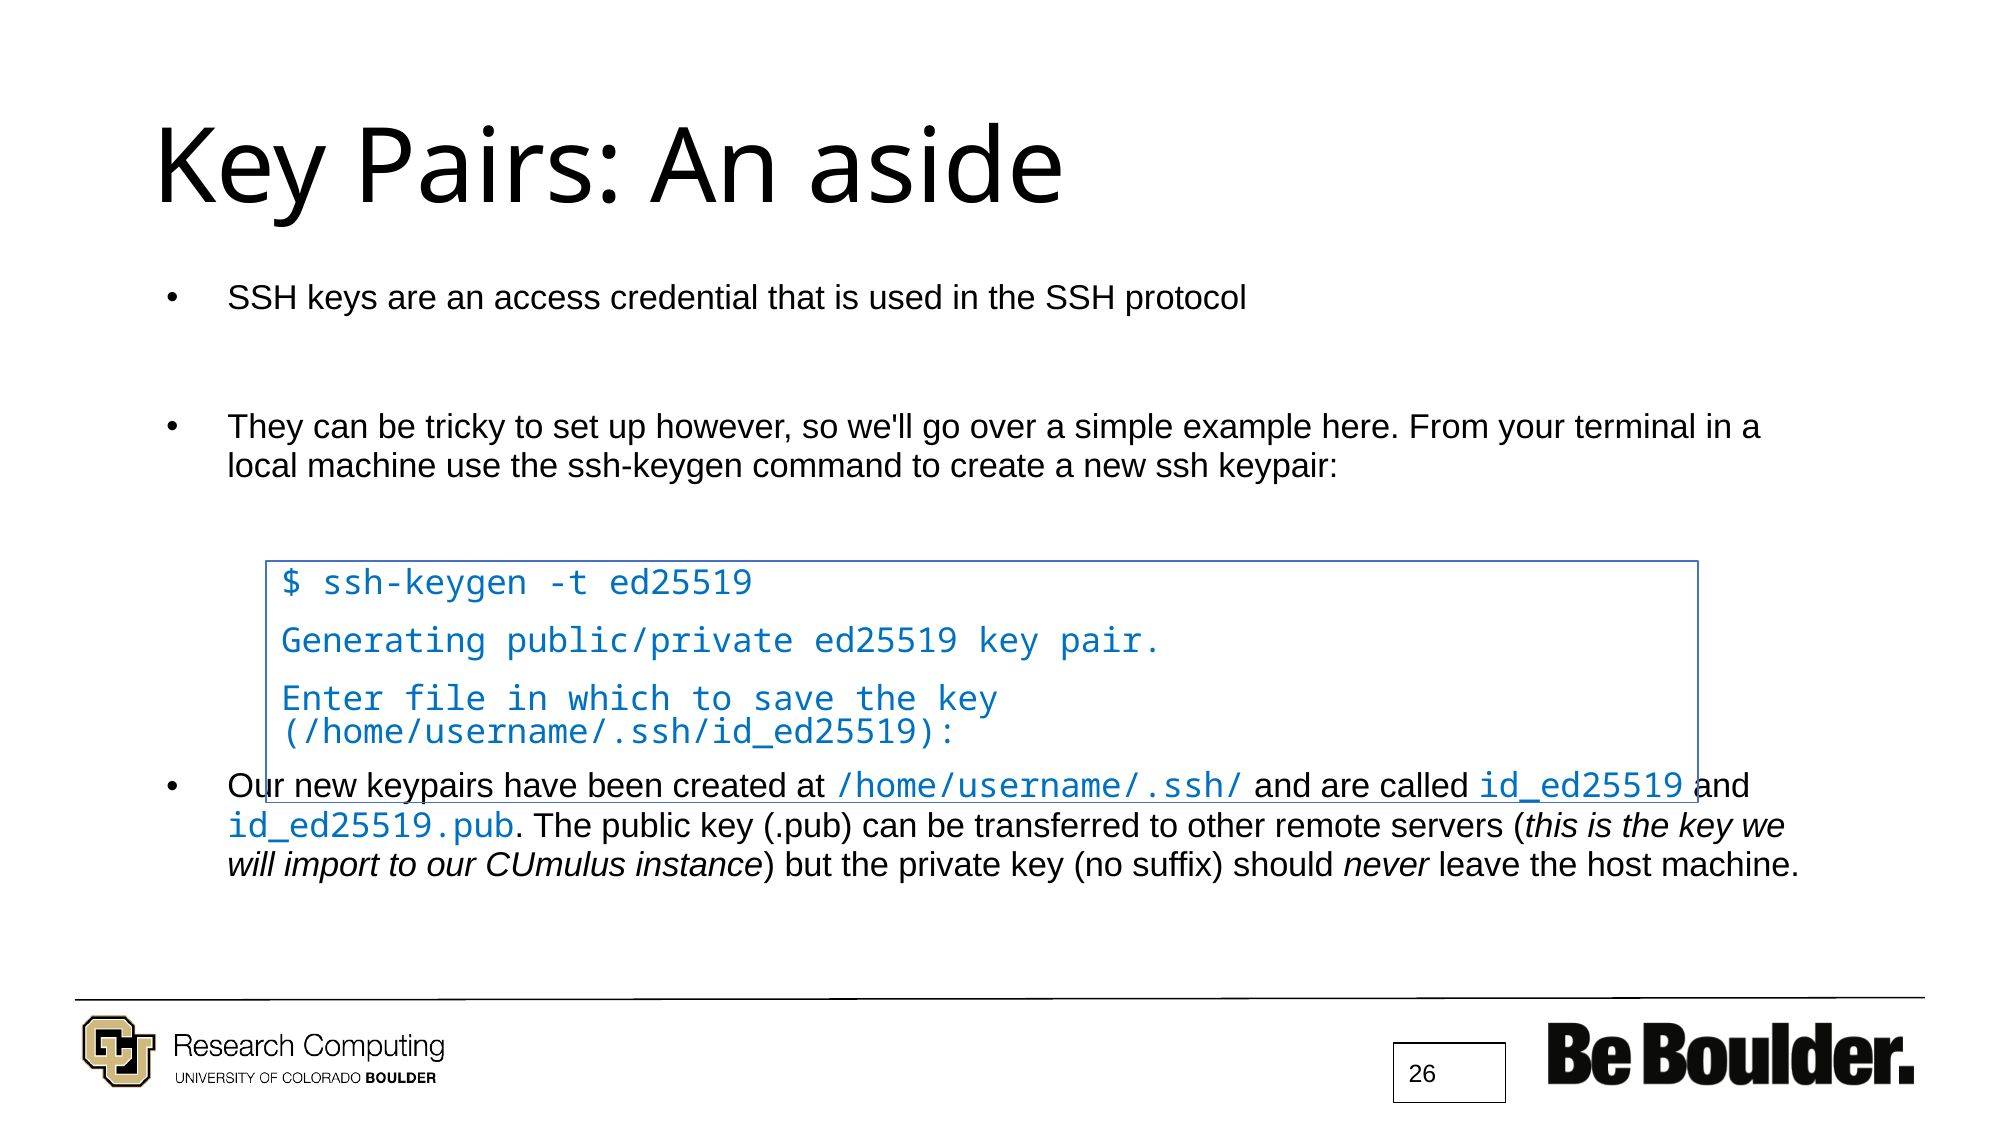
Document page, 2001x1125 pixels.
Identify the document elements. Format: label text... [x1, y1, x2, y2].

list SSH keys are an access credential that is used in the SSH protocol They can be tricky to set up however, so we'll go over a simple example here. From your terminal in a local machine use the ssh-keygen command to create a new ssh keypair: Our new keypairs have been created at /home/username/.ssh/ and are called id_ed25519 and id_ed25519.pub. The public key (.pub) can be transferred to other remote servers (this is the key we will import to our CUmulus instance) but the private key (no suffix) should never leave the host machine. [137, 271, 1849, 954]
text_box $ ssh-keygen -t ed25519 Generating public/private ed25519 key pair. Enter file in which to save the key (/home/username/.ssh/id_ed25519): [266, 560, 1698, 803]
title Key Pairs: An aside [137, 59, 1863, 278]
slide_number ‹#› [1393, 1042, 1506, 1103]
picture [1524, 1015, 1938, 1088]
picture [81, 1015, 444, 1088]
